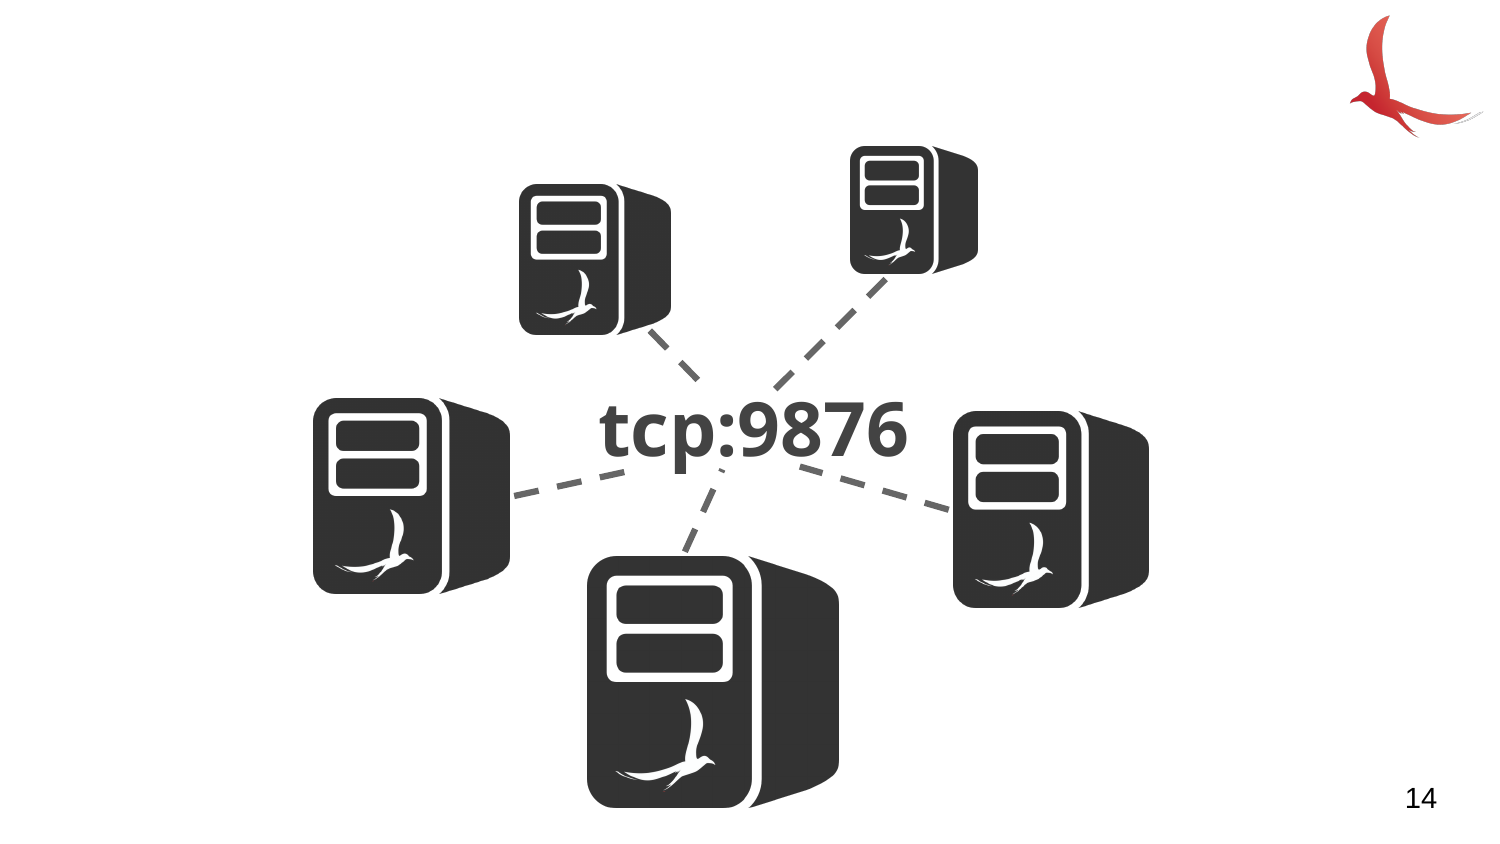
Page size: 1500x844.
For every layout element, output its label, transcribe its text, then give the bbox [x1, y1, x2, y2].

picture [953, 411, 1150, 608]
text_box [774, 278, 886, 390]
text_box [684, 469, 723, 552]
picture [313, 398, 510, 595]
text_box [649, 330, 700, 383]
slide_number 14 [1389, 764, 1480, 830]
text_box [513, 468, 642, 497]
picture [587, 555, 839, 808]
picture [519, 183, 671, 336]
text_box tcp:9876 [583, 366, 926, 469]
picture [1341, 10, 1485, 155]
picture [849, 146, 978, 274]
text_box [799, 466, 949, 511]
